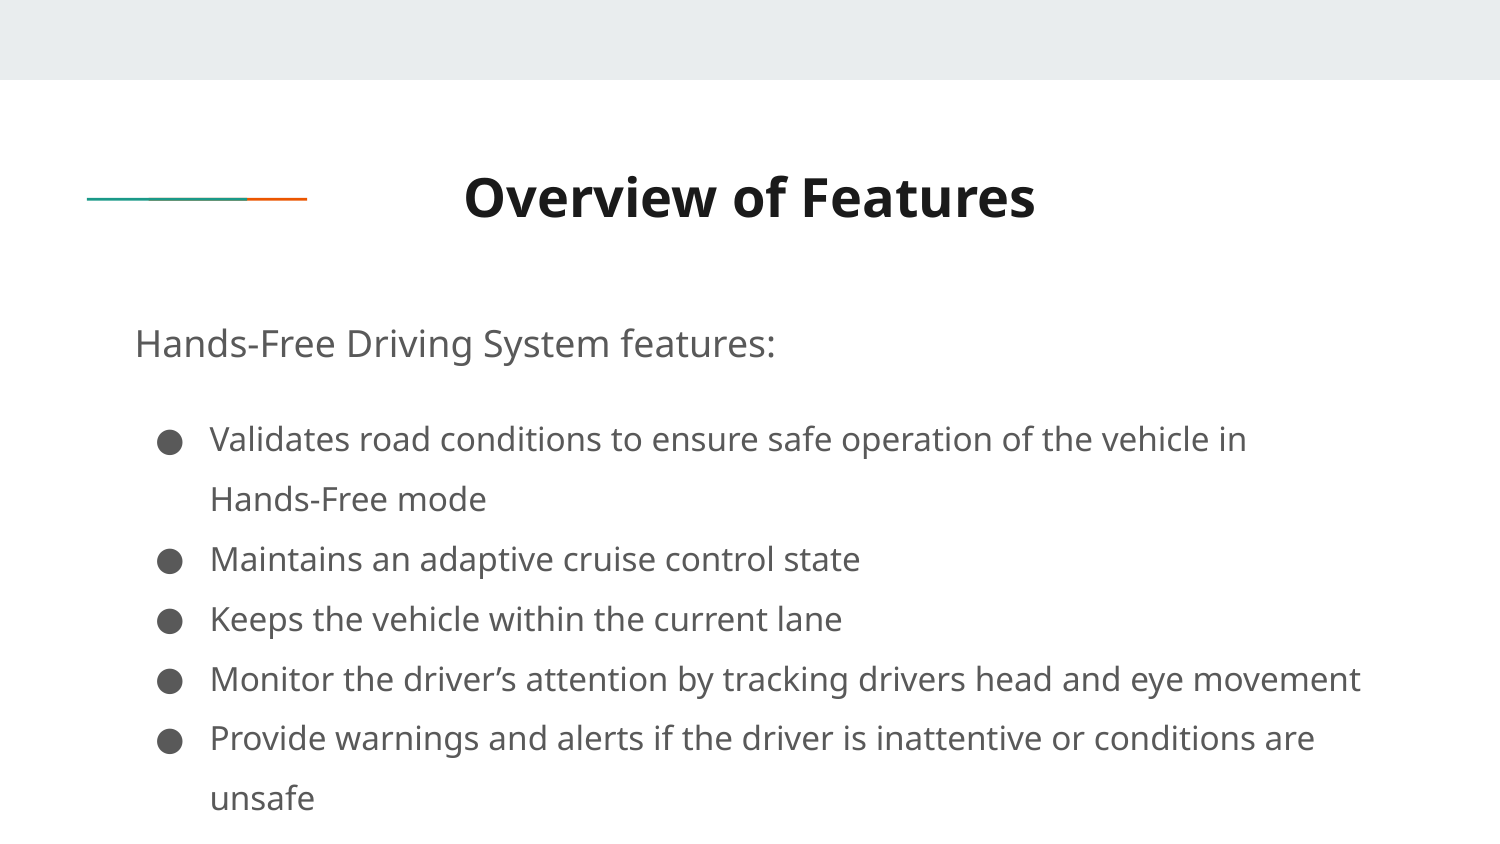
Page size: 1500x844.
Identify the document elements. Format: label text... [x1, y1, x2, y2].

title Overview of Features [119, 148, 1381, 237]
list Hands-Free Driving System features: Validates road conditions to ensure safe operation of the vehicle in Hands-Free mode Maintains an adaptive cruise control state Keeps the vehicle within the current lane Monitor the driver’s attention by tracking drivers head and eye movement Provide warnings and alerts if the driver is inattentive or conditions are unsafe [119, 298, 1381, 670]
